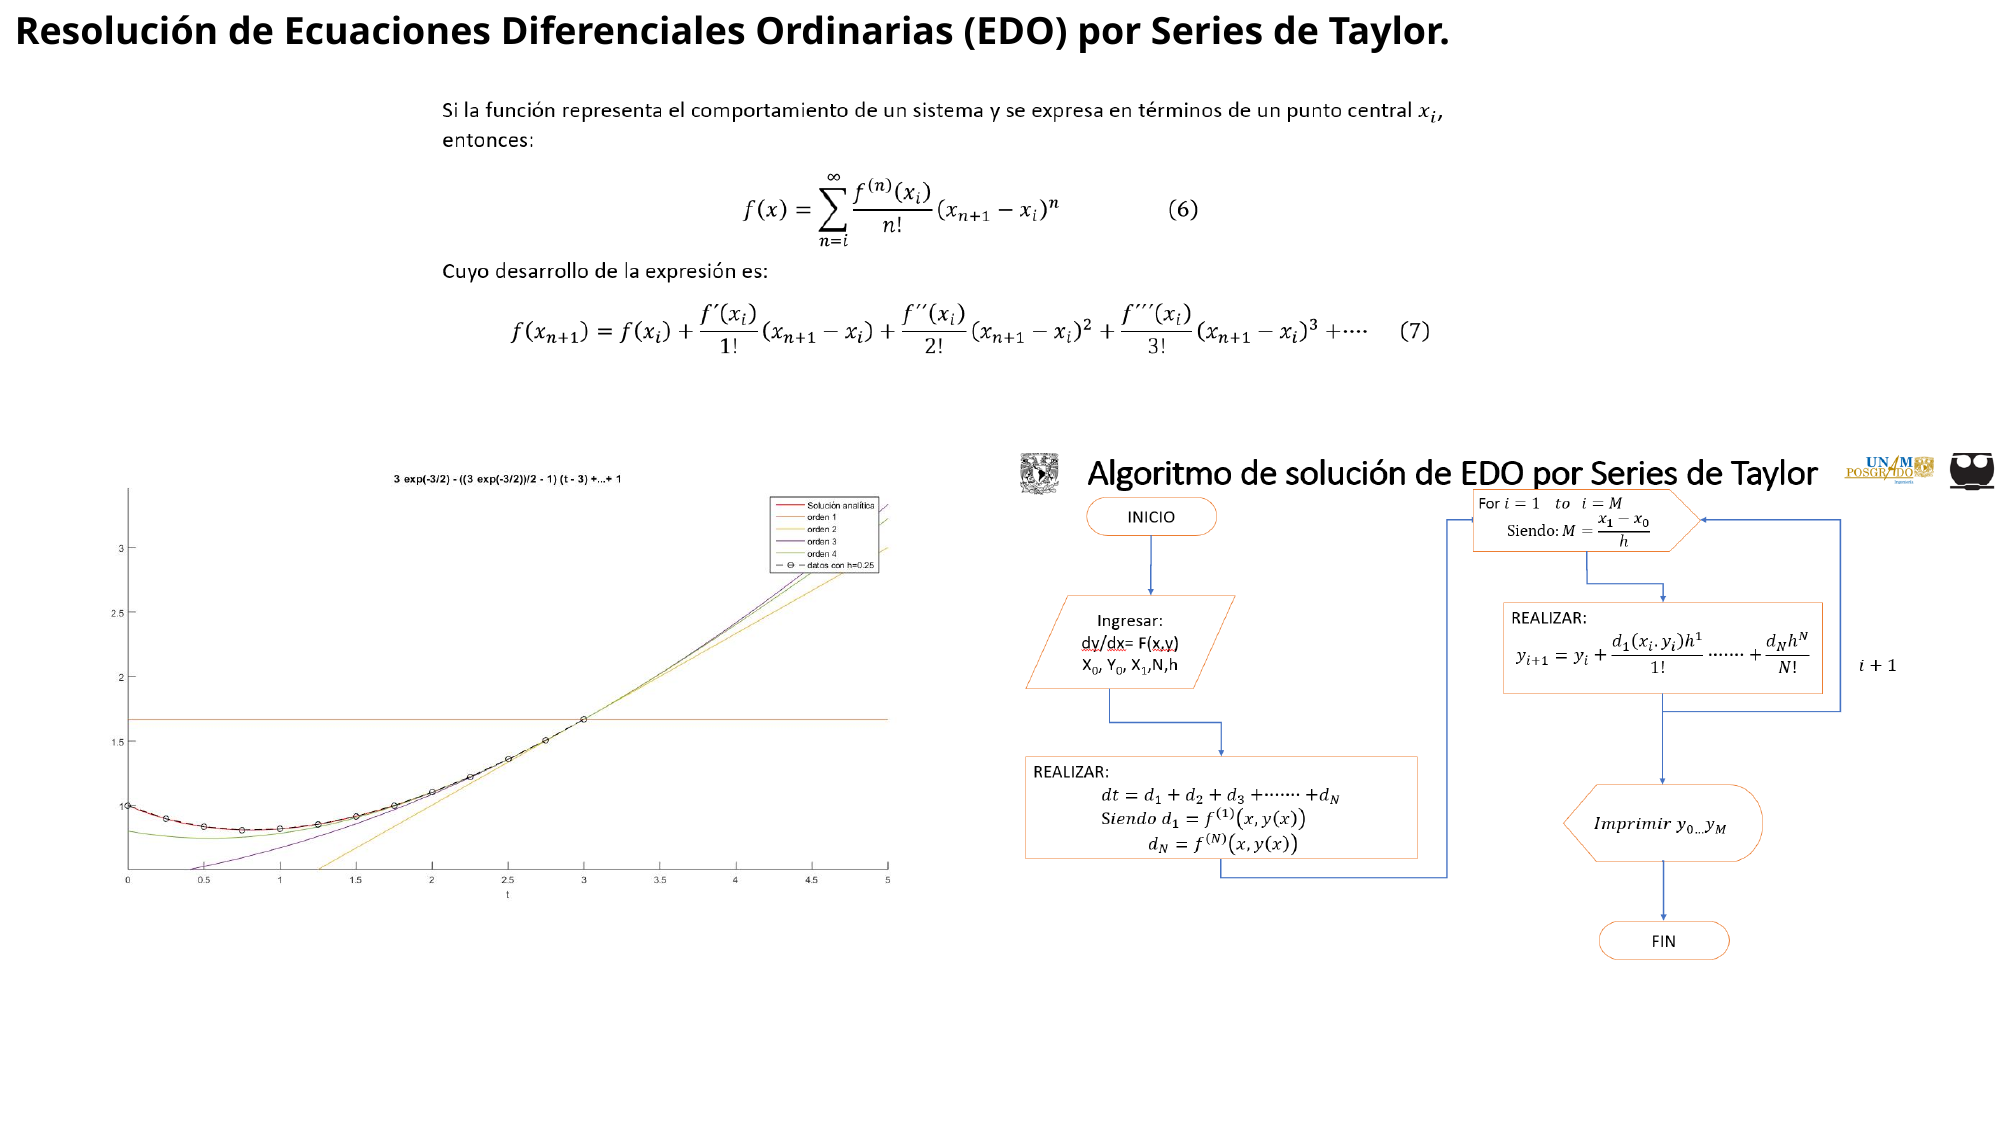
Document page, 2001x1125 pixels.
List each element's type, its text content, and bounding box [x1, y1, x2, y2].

picture [409, 74, 1463, 380]
text_box Resolución de Ecuaciones Diferenciales Ordinarias (EDO) por Series de Taylor. [0, 0, 1644, 60]
picture [0, 452, 981, 921]
picture [1014, 452, 1997, 970]
